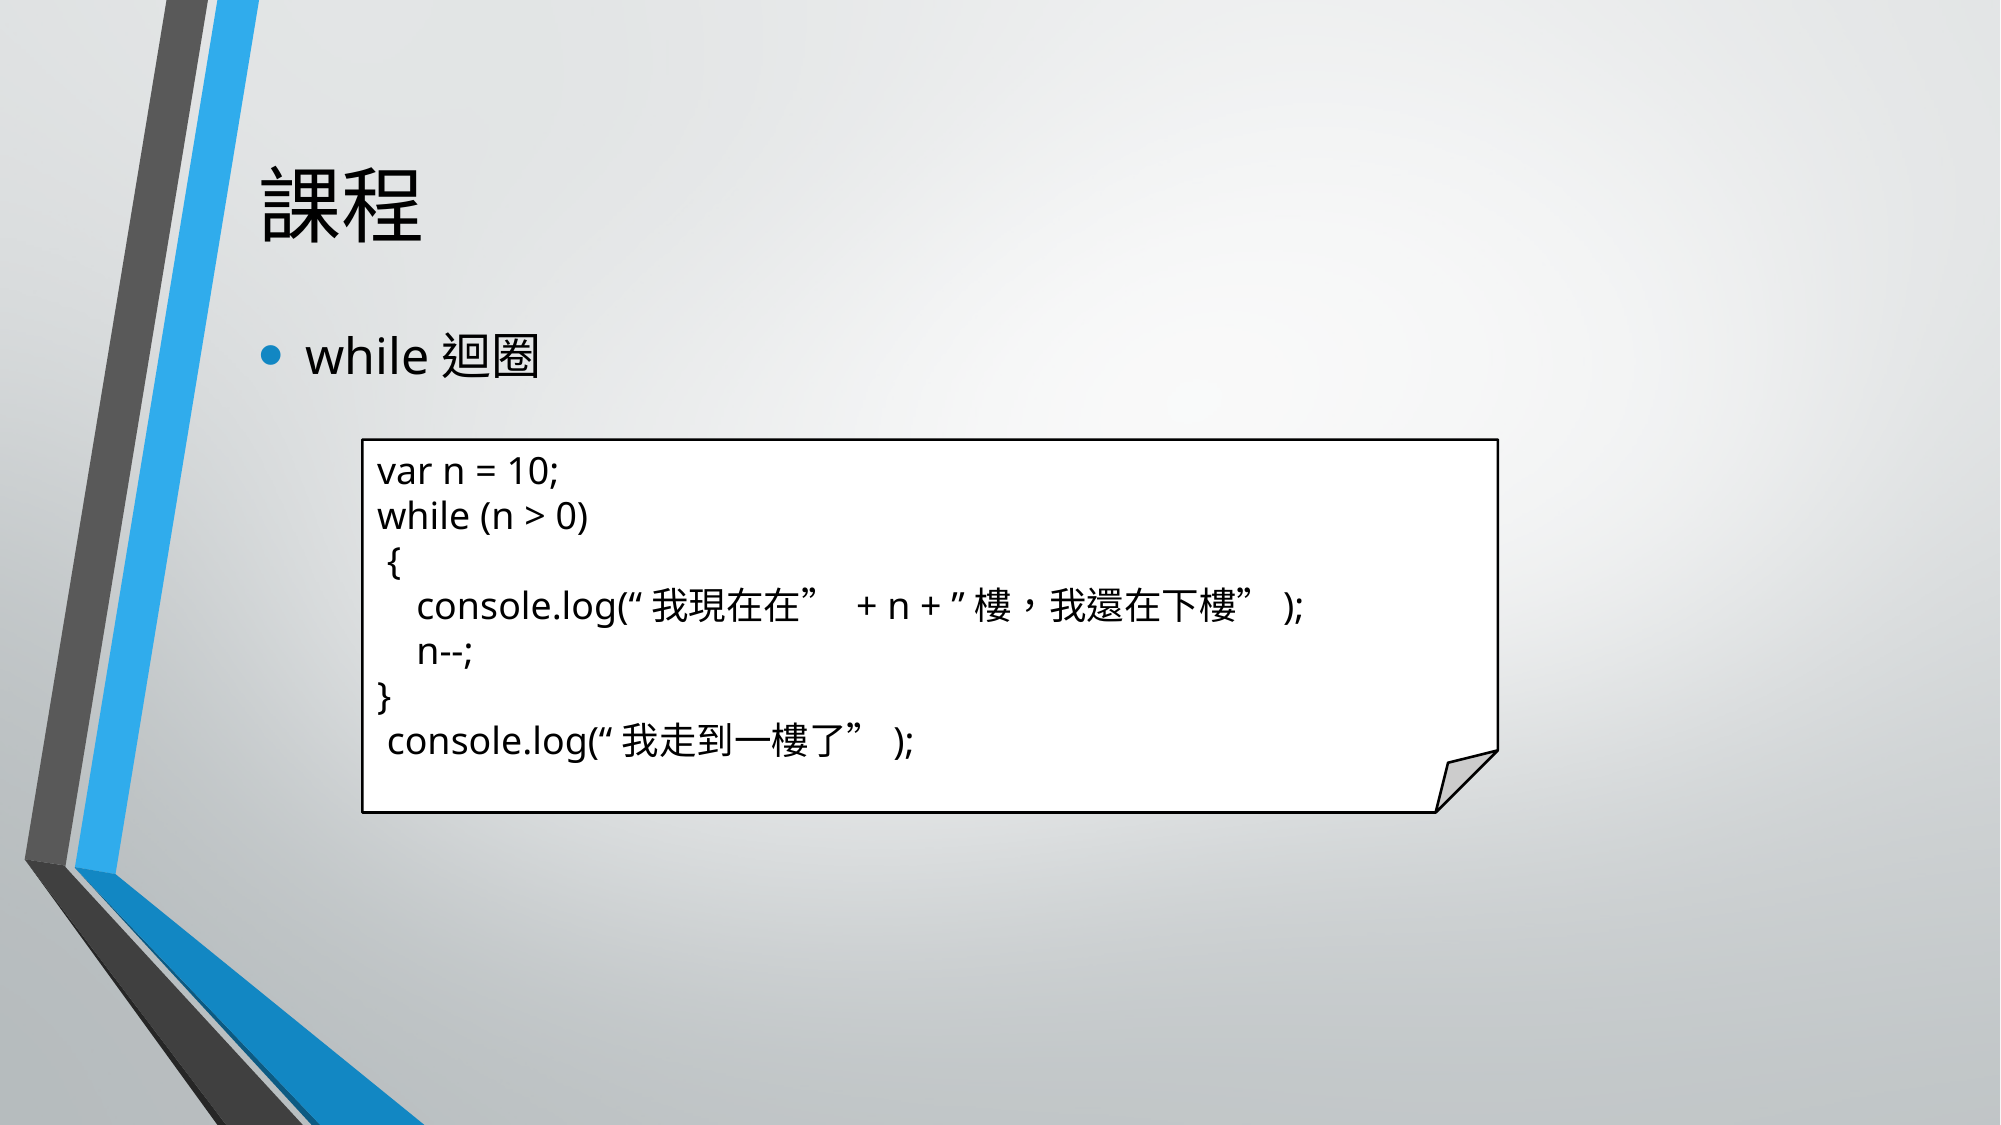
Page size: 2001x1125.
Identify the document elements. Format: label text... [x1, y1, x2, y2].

list while迴圈 [243, 316, 1887, 1005]
text_box var n = 10; while (n > 0) { console.log(“我現在在” + n + ”樓，我還在下樓”); n--; } console.log(“我走到一樓了”); [361, 438, 1500, 814]
title 課程 [243, 112, 1887, 294]
